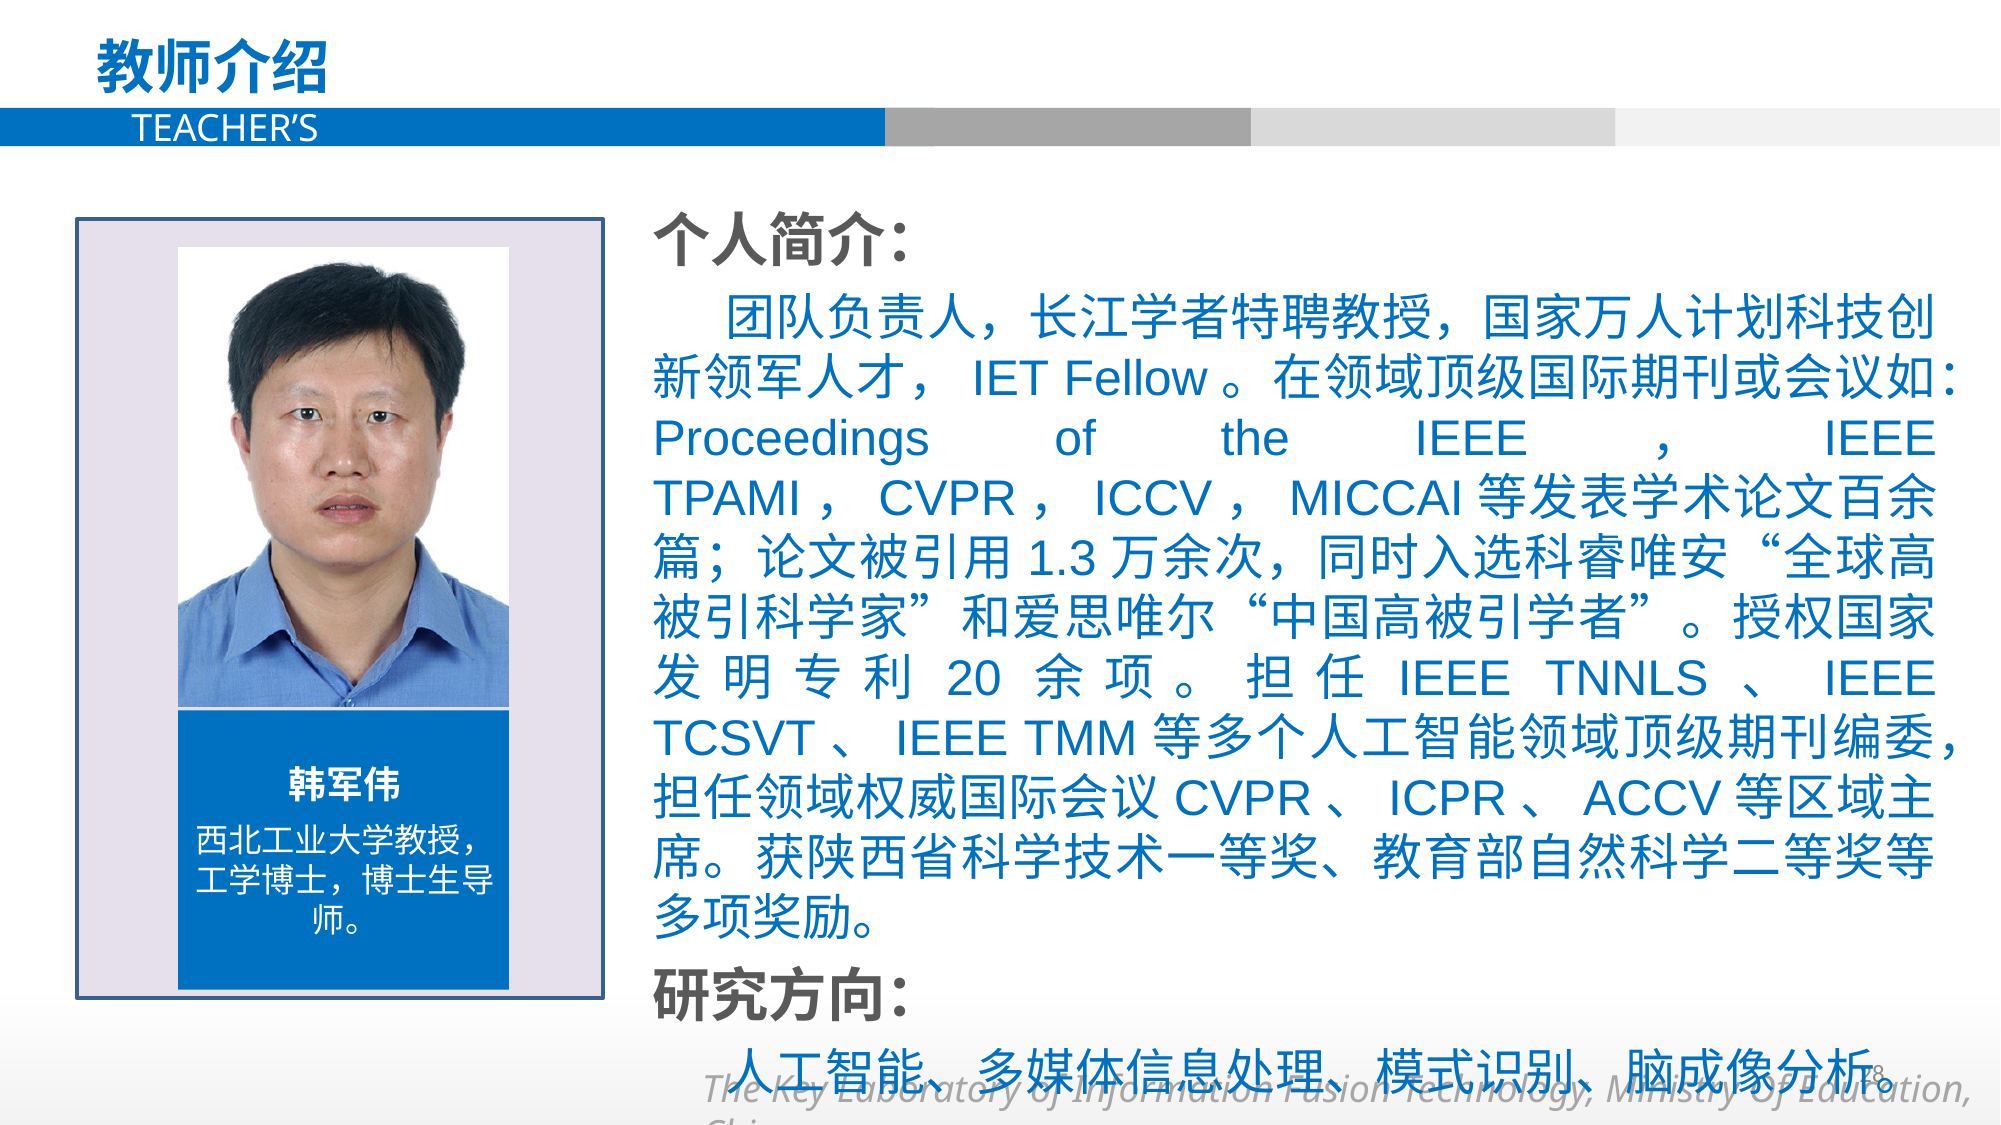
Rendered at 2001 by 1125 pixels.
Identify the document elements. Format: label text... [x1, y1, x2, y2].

text_box [75, 217, 605, 1000]
text_box 韩军伟 西北工业大学教授，工学博士，博士生导师。 [178, 714, 509, 990]
picture [177, 247, 510, 707]
text_box 个人简介： 团队负责人，长江学者特聘教授，国家万人计划科技创新领军人才，IET Fellow。在领域顶级国际期刊或会议如：Proceedings of the IEEE，IEEE TPAMI，CVPR，ICCV，MICCAI等发表学术论文百余篇；论文被引用1.3万余次，同时入选科睿唯安“全球高被引科学家”和爱思唯尔“中国高被引学者”。授权国家发明专利20余项。担任IEEE TNNLS、IEEE TCSVT、IEEE TMM等多个人工智能领域顶级期刊编委，担任领域权威国际会议CVPR、ICPR、ACCV等区域主席。获陕西省科学技术一等奖、教育部自然科学二等奖等多项奖励。 研究方向： 人工智能、多媒体信息处理、模式识别、脑成像分析。 [637, 195, 1952, 1108]
